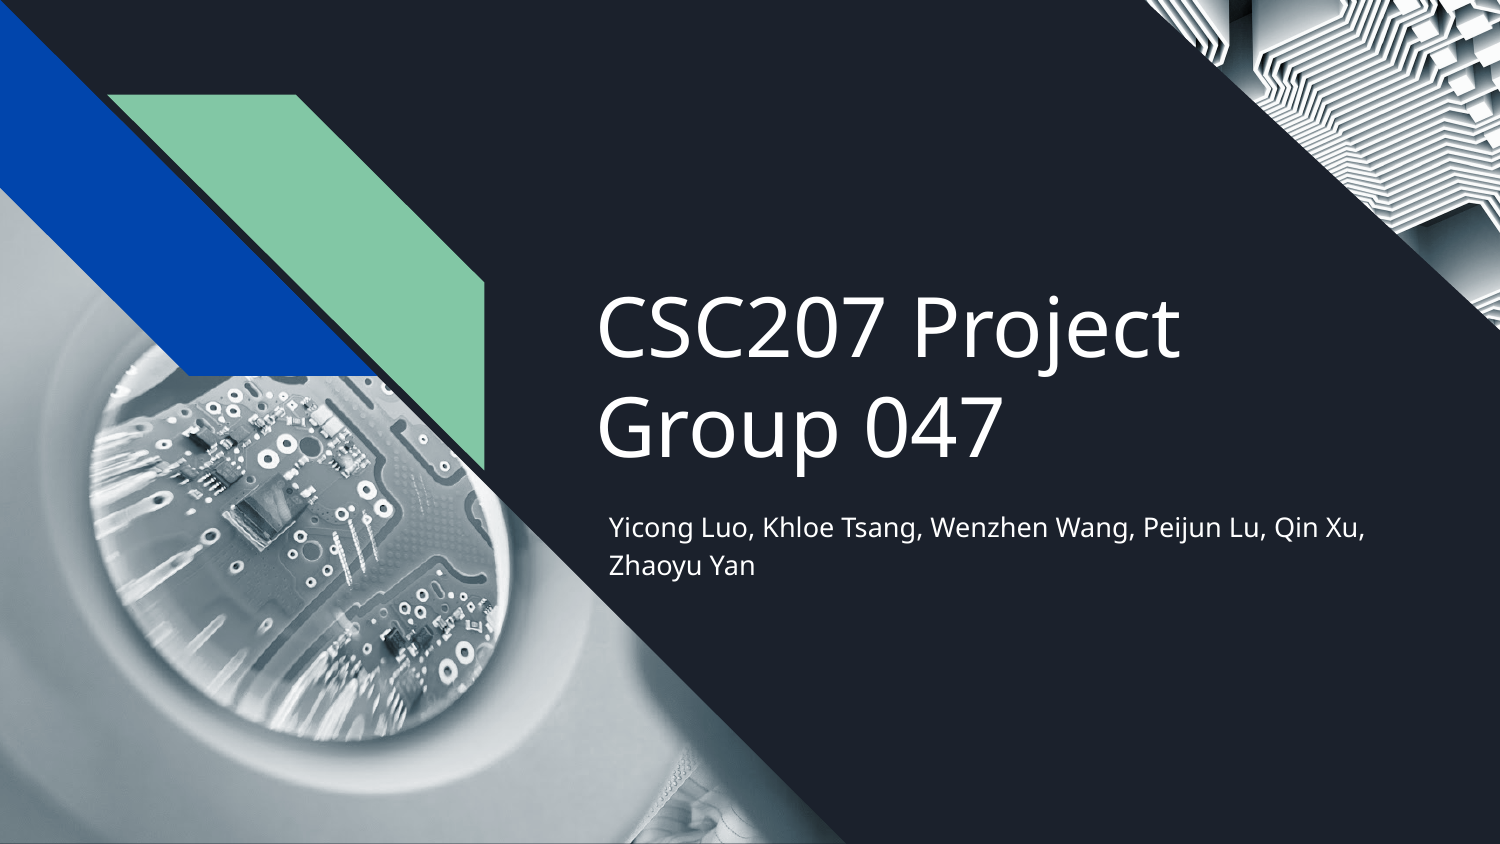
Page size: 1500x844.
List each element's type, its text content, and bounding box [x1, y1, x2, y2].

title CSC207 Project Group 047 [580, 258, 1404, 518]
picture [0, 189, 847, 844]
subtitle Yicong Luo, Khloe Tsang, Wenzhen Wang, Peijun Lu, Qin Xu, Zhaoyu Yan [593, 490, 1478, 574]
picture [1144, 0, 1500, 331]
